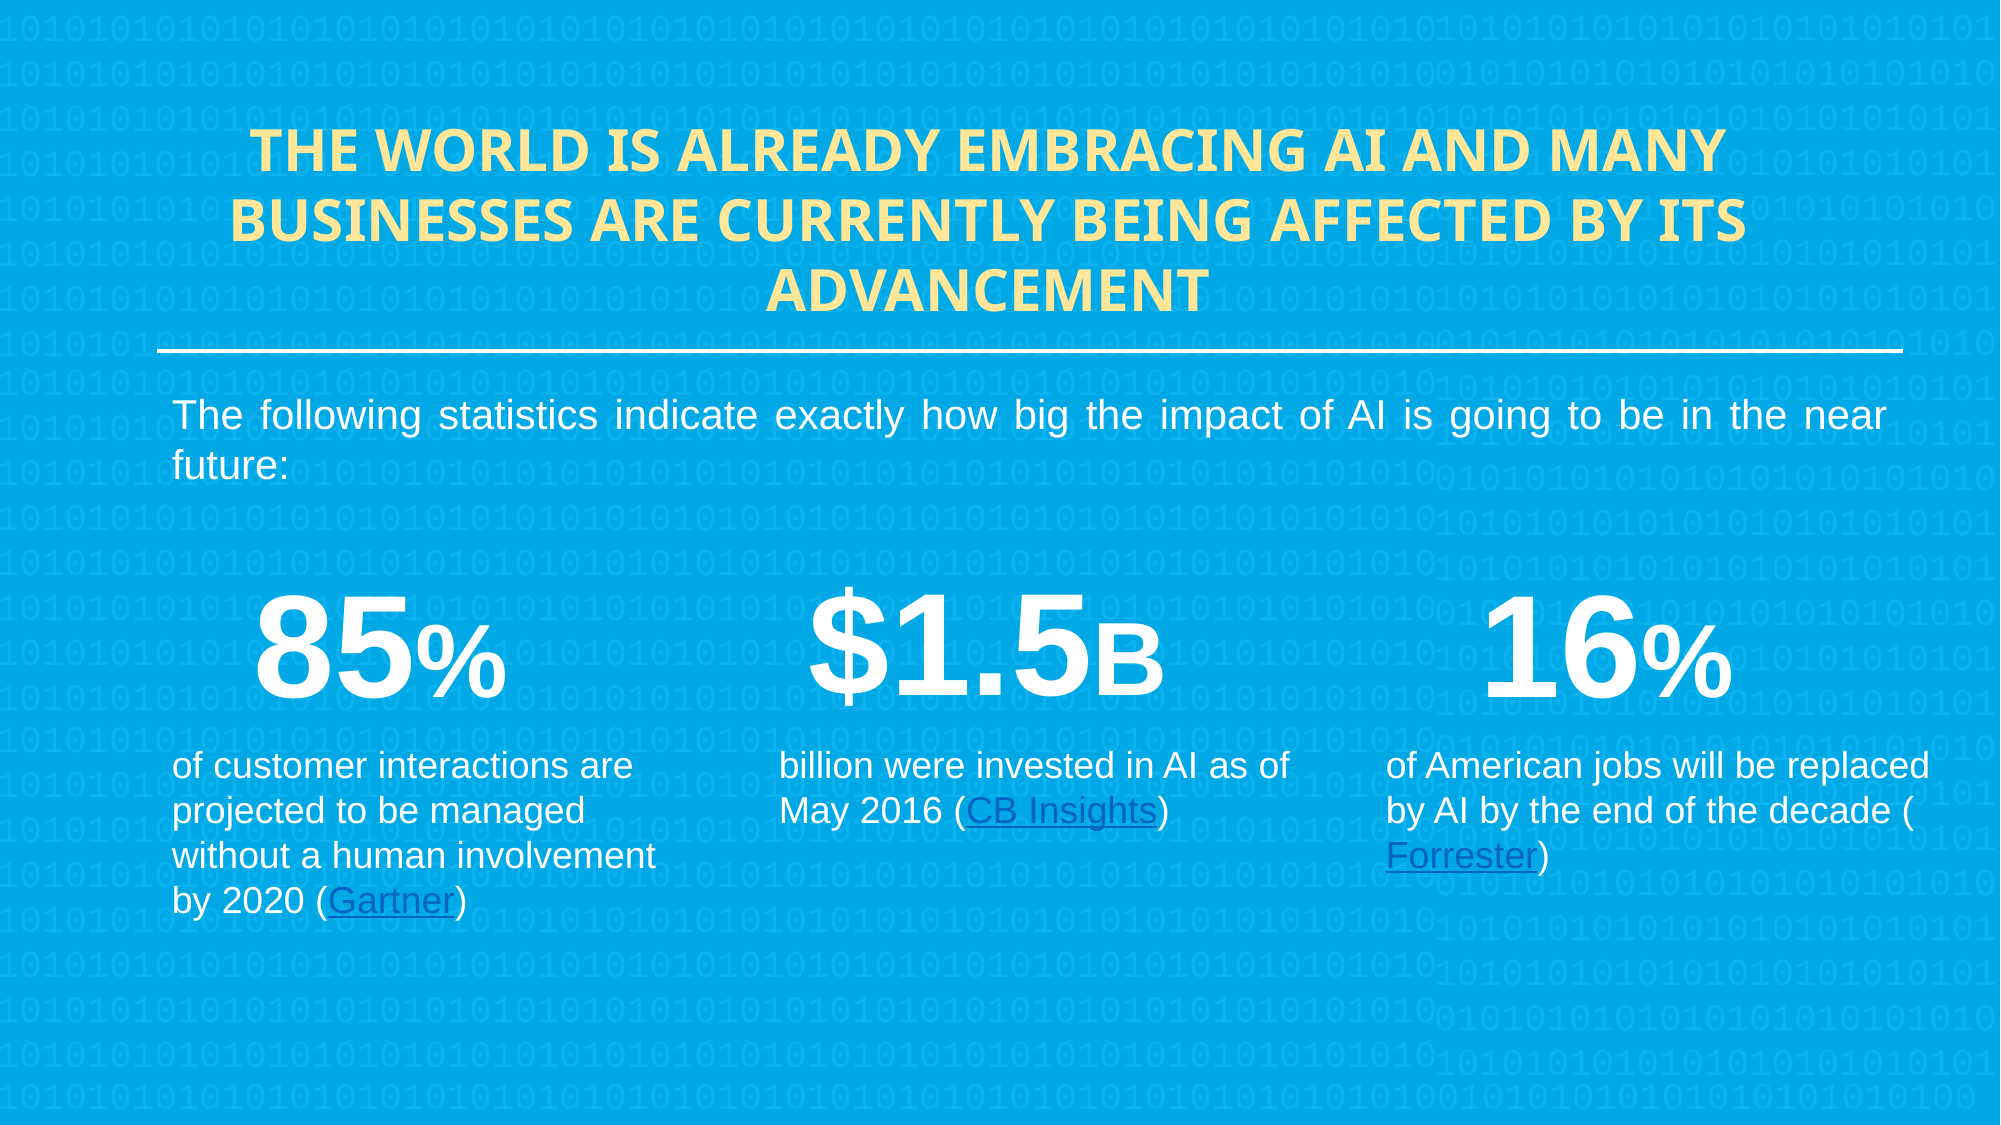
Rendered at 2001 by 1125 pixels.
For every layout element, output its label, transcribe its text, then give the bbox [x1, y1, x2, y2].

text_box of American jobs will be replaced by AI by the end of the decade (Forrester) [1371, 734, 1968, 884]
text_box THE WORLD IS ALREADY EMBRACING AI AND MANY BUSINESSES ARE CURRENTLY BEING AFFECTED BY ITS ADVANCEMENT [190, 105, 1786, 331]
text_box 85% [190, 544, 571, 734]
text_box 16% [1371, 544, 1843, 734]
text_box The following statistics indicate exactly how big the impact of AI is going to be in the near future: [157, 380, 1904, 496]
text_box of customer interactions are projected to be managed without a human involvement by 2020 (Gartner) [157, 734, 719, 929]
text_box $1.5B [752, 542, 1224, 732]
text_box billion were invested in AI as of May 2016 (CB Insights) [764, 734, 1326, 839]
text_box [0, 0, 2000, 1125]
